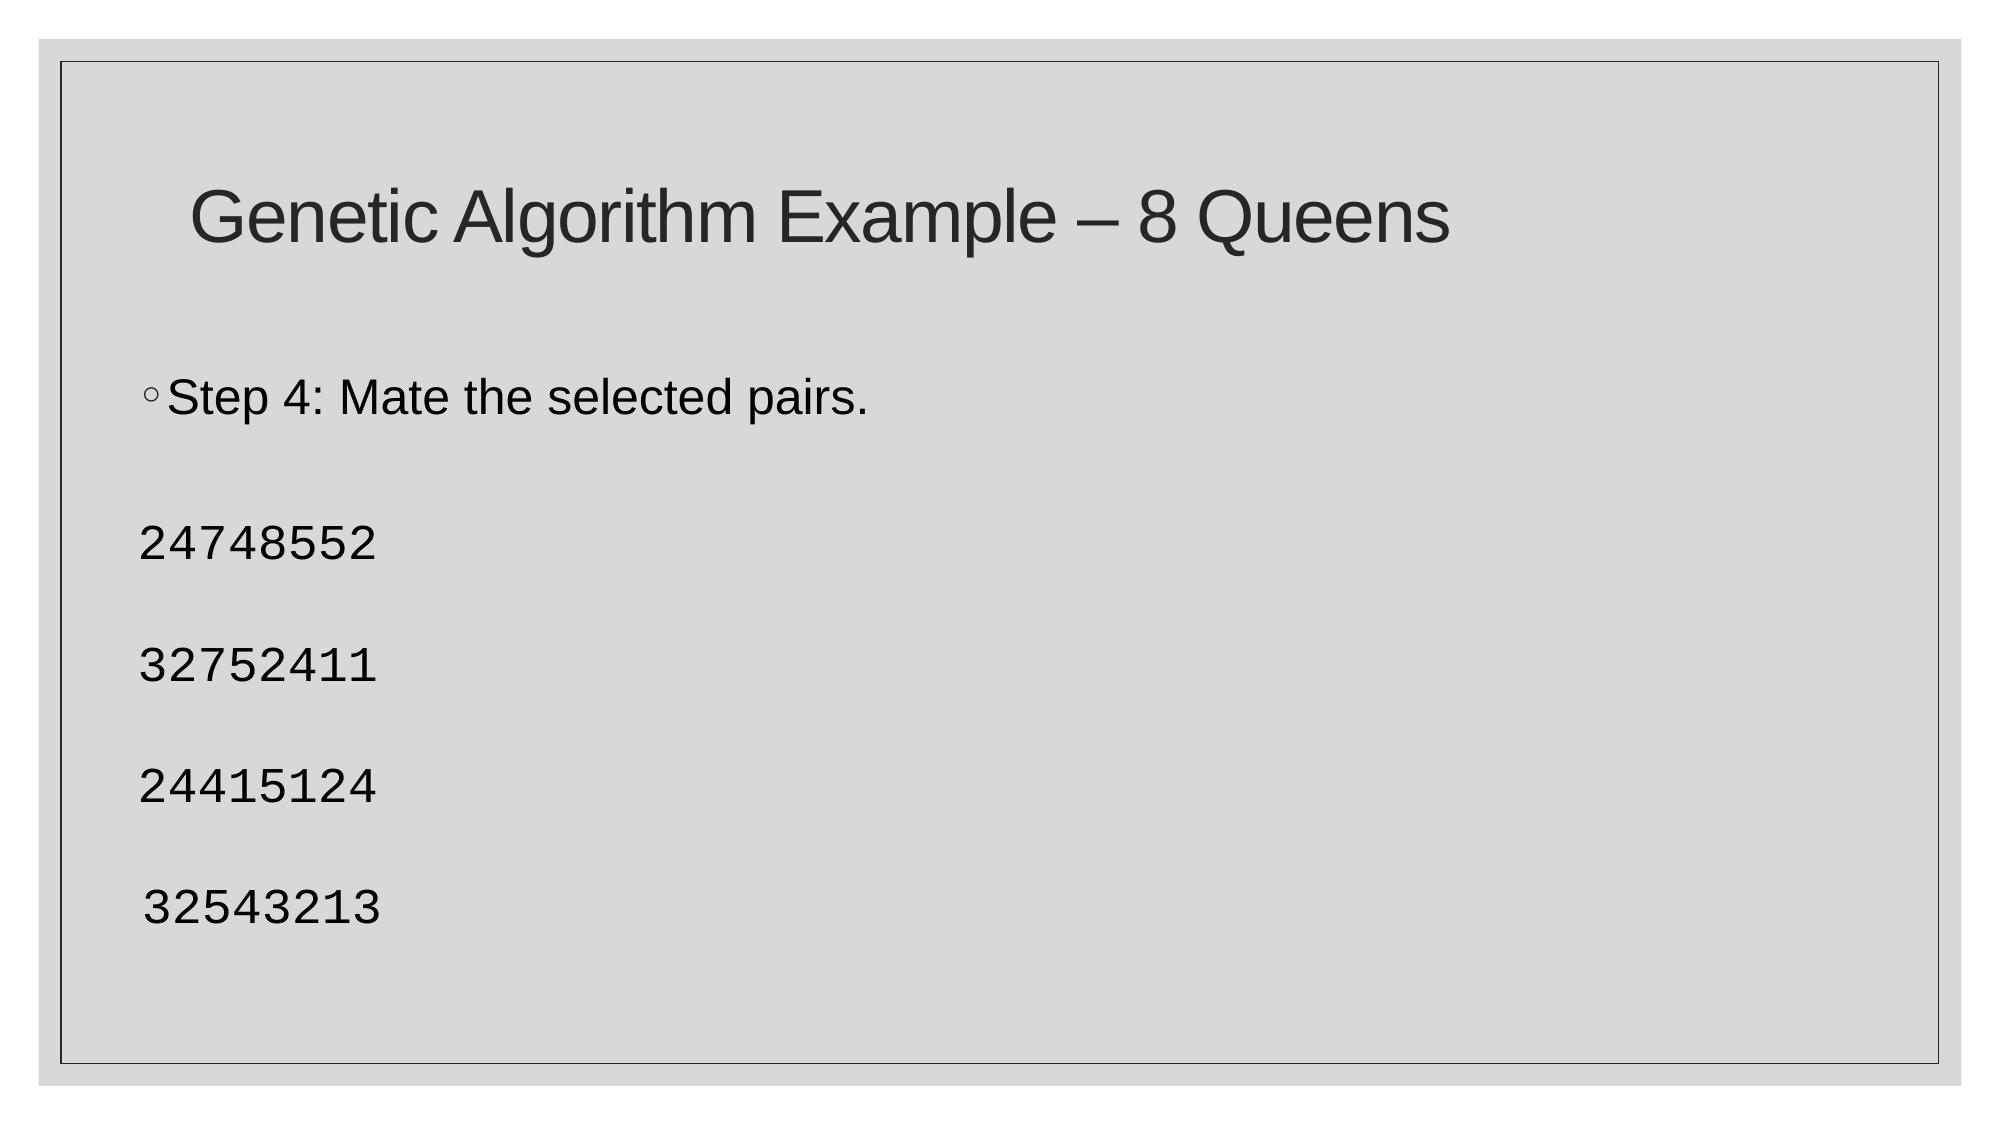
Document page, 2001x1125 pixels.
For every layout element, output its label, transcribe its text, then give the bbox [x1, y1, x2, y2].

text_box 32543213 [127, 866, 397, 942]
list Step 4: Mate the selected pairs. [121, 345, 1868, 977]
text_box 24748552 [122, 502, 393, 578]
title Genetic Algorithm Example – 8 Queens [174, 105, 1825, 331]
text_box 32752411 [122, 623, 393, 699]
text_box 24415124 [123, 745, 423, 820]
